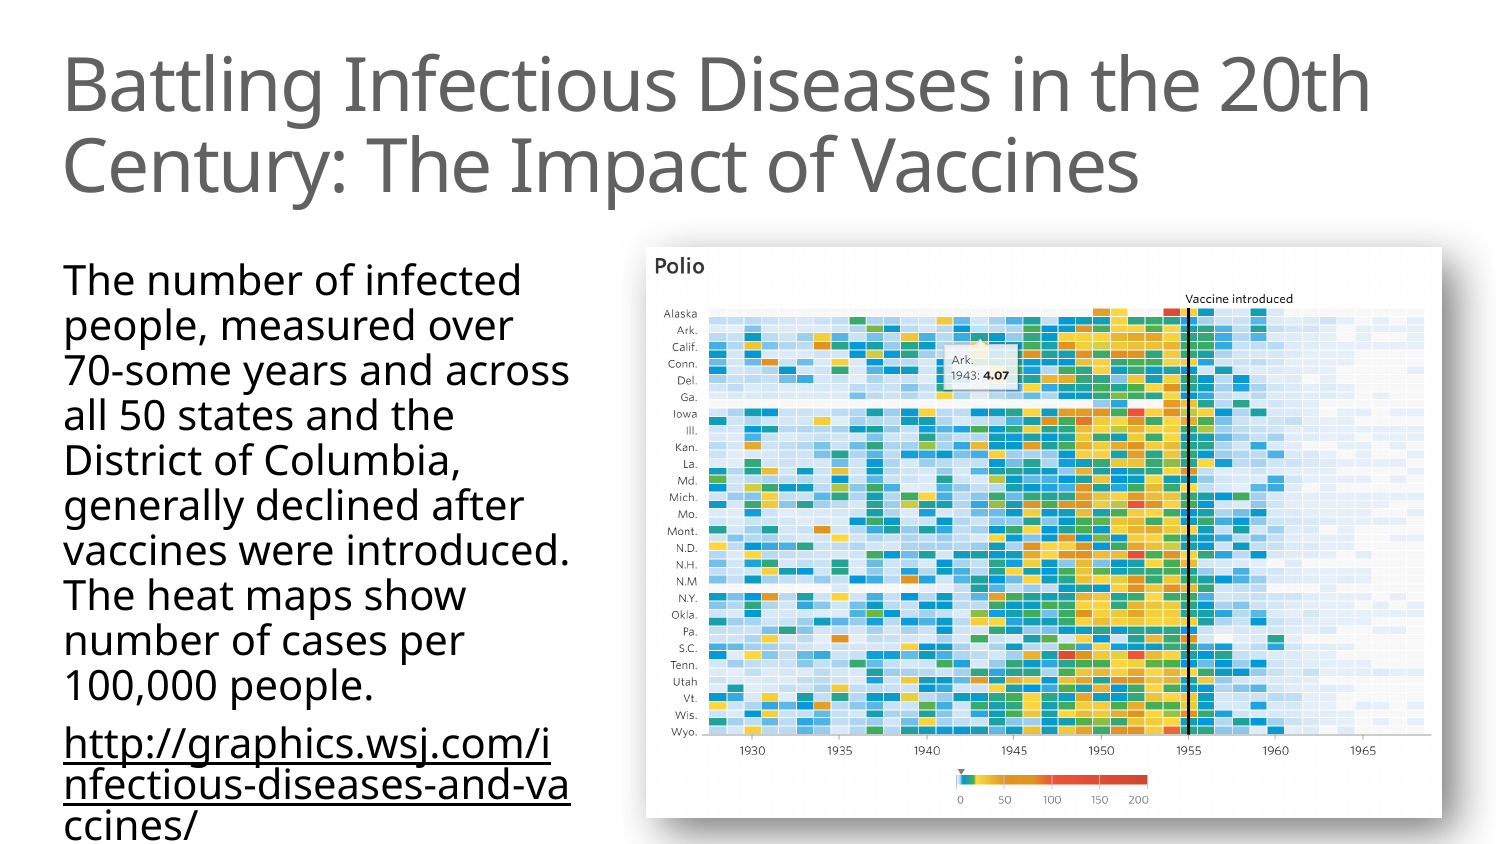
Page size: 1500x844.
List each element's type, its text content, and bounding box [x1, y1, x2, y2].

list The number of infected people, measured over 70-some years and across all 50 states and the District of Columbia, generally declined after vaccines were introduced. The heat maps show number of cases per 100,000 people. http://graphics.wsj.com/infectious-diseases-and-vaccines/ [33, 235, 605, 782]
title Battling Infectious Diseases in the 20th Century: The Impact of Vaccines [44, 35, 1456, 147]
picture [645, 246, 1442, 818]
